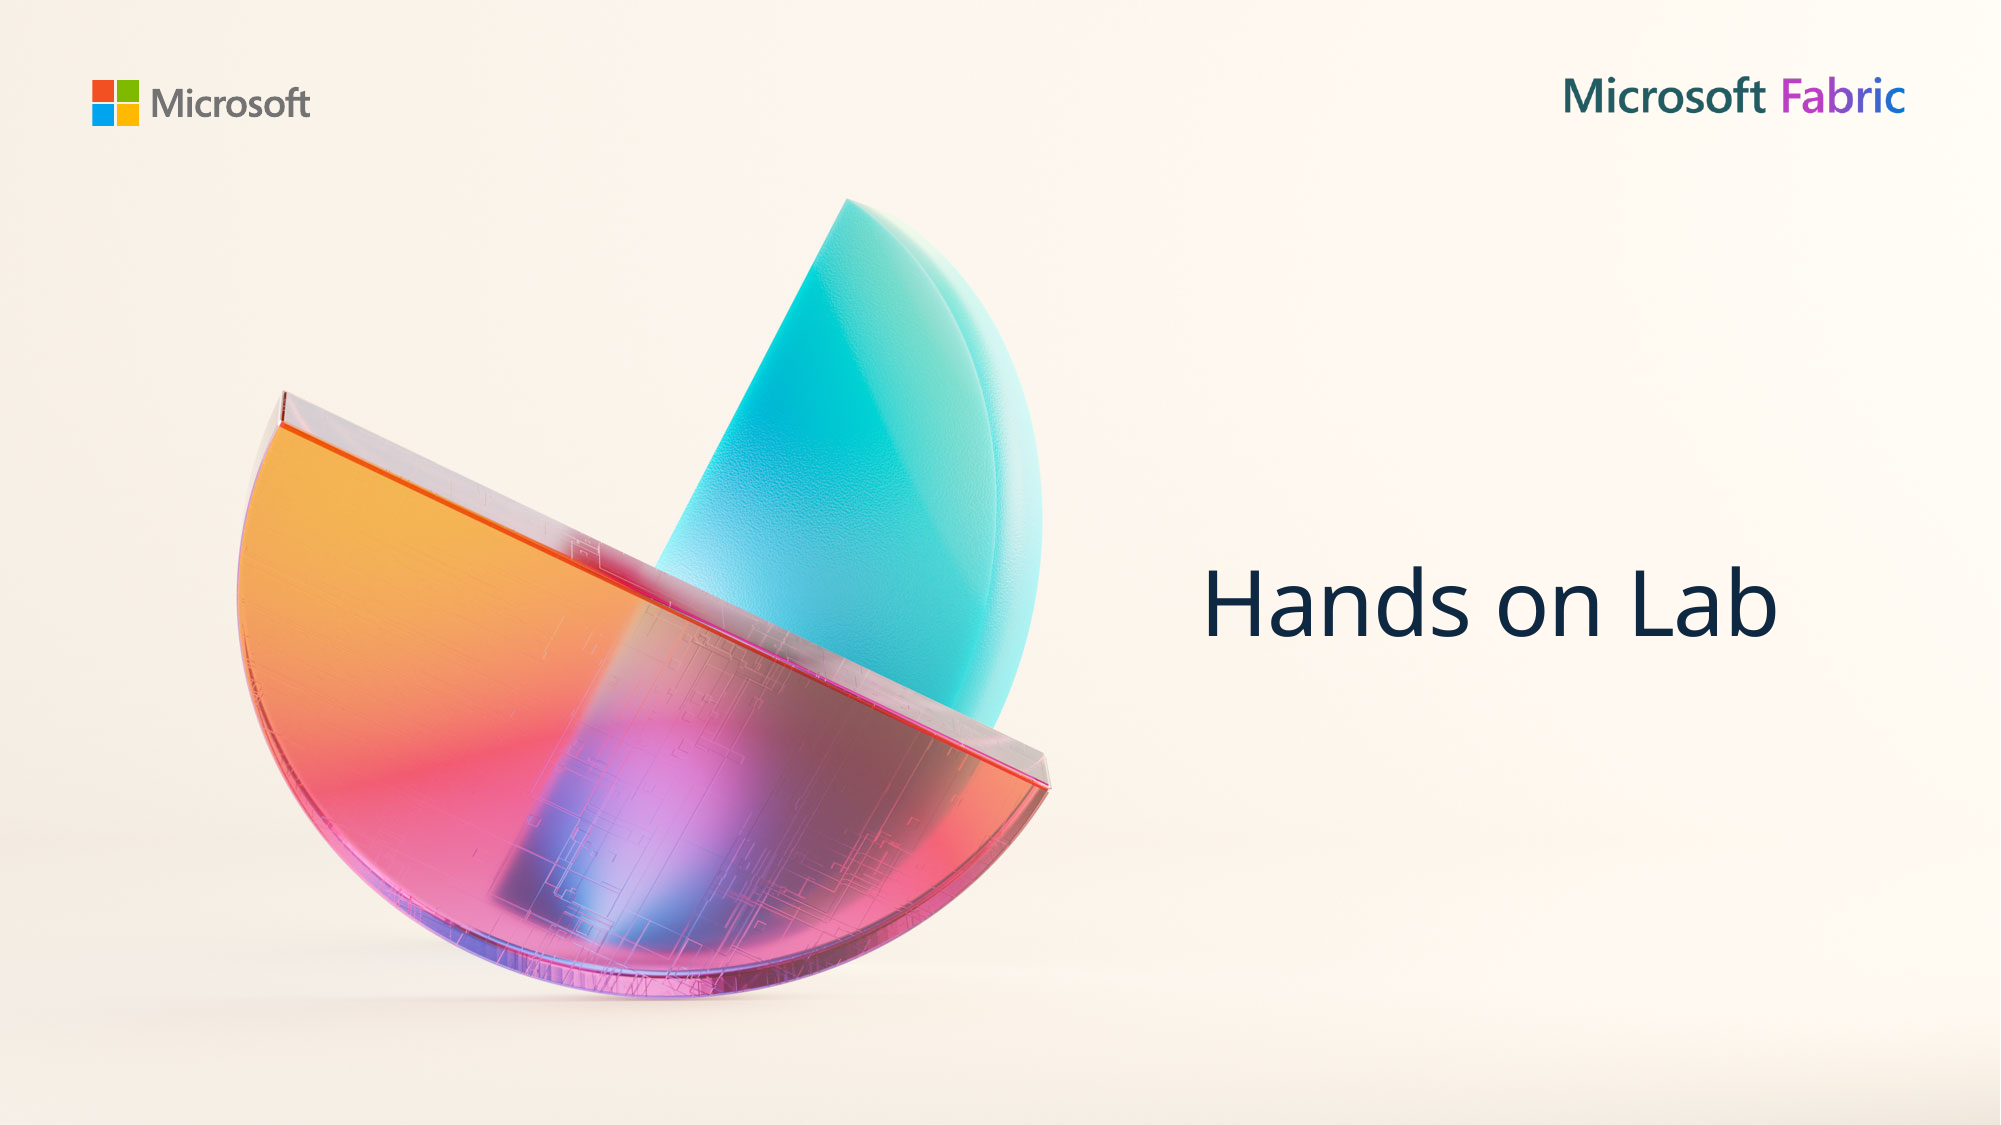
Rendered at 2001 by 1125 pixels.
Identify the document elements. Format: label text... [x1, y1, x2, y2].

title Hands on Lab [1185, 424, 1907, 662]
picture [0, 0, 2000, 1125]
